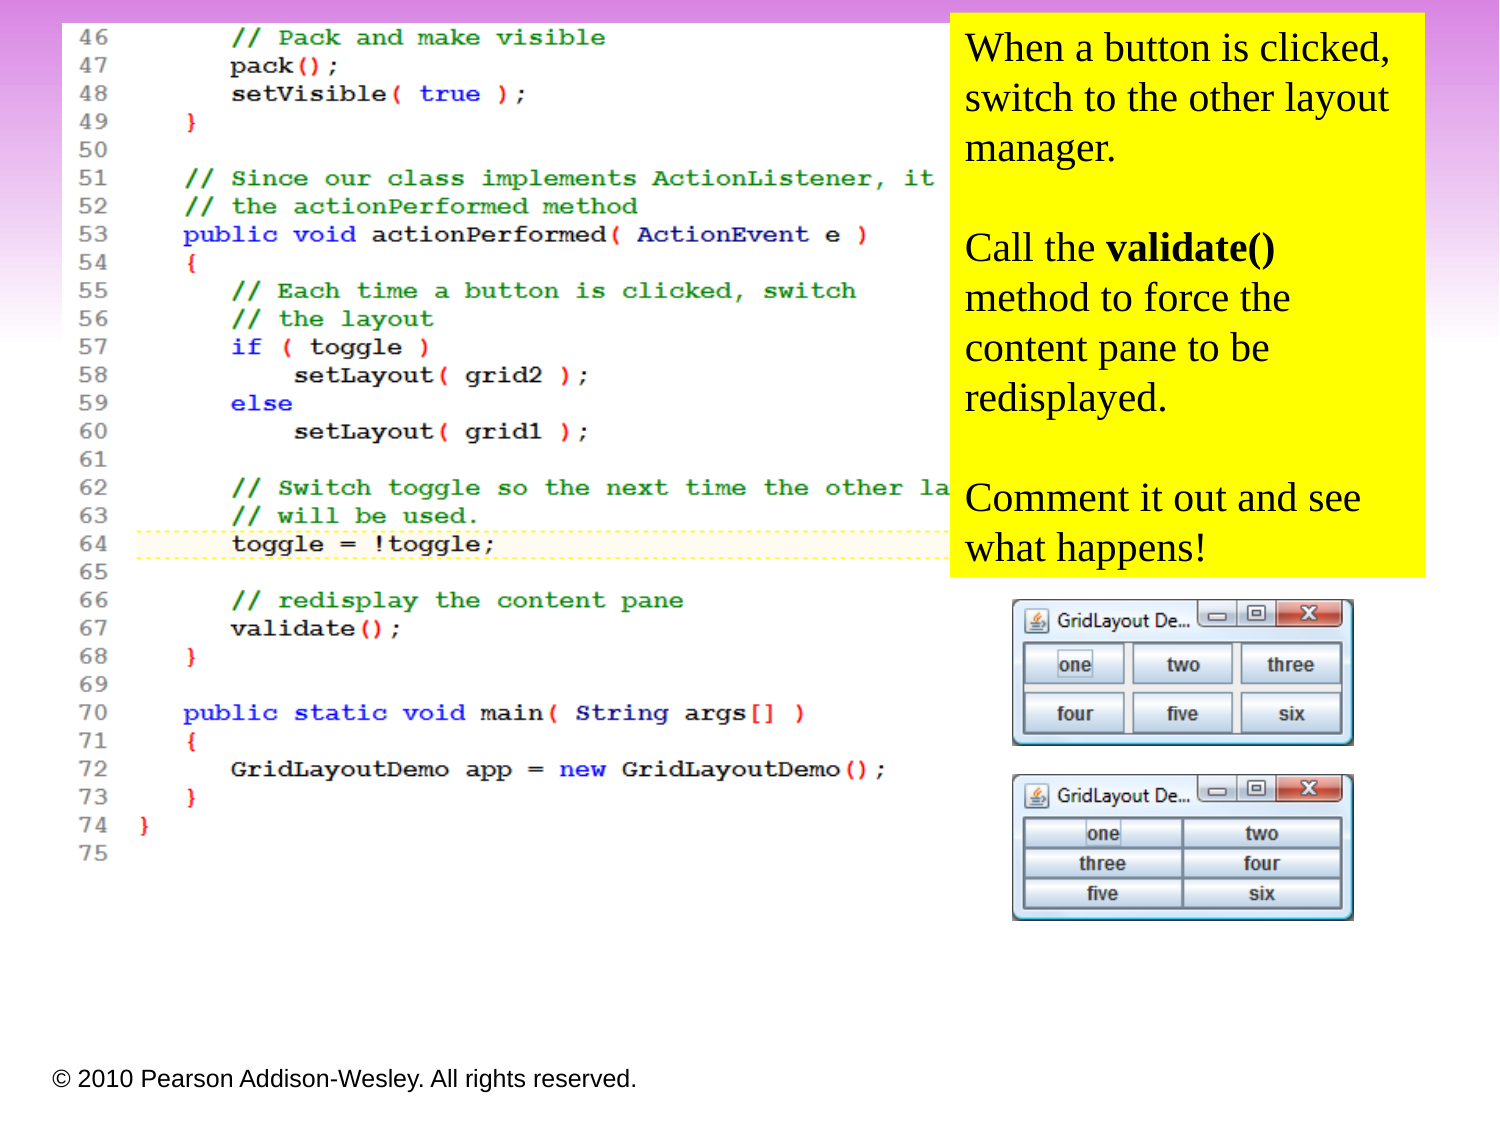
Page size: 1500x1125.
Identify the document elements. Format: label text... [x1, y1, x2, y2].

picture [62, 23, 1354, 921]
text_box When a button is clicked, switch to the other layout manager. Call the validate() method to force the content pane to be redisplayed. Comment it out and see what happens! [950, 12, 1425, 578]
